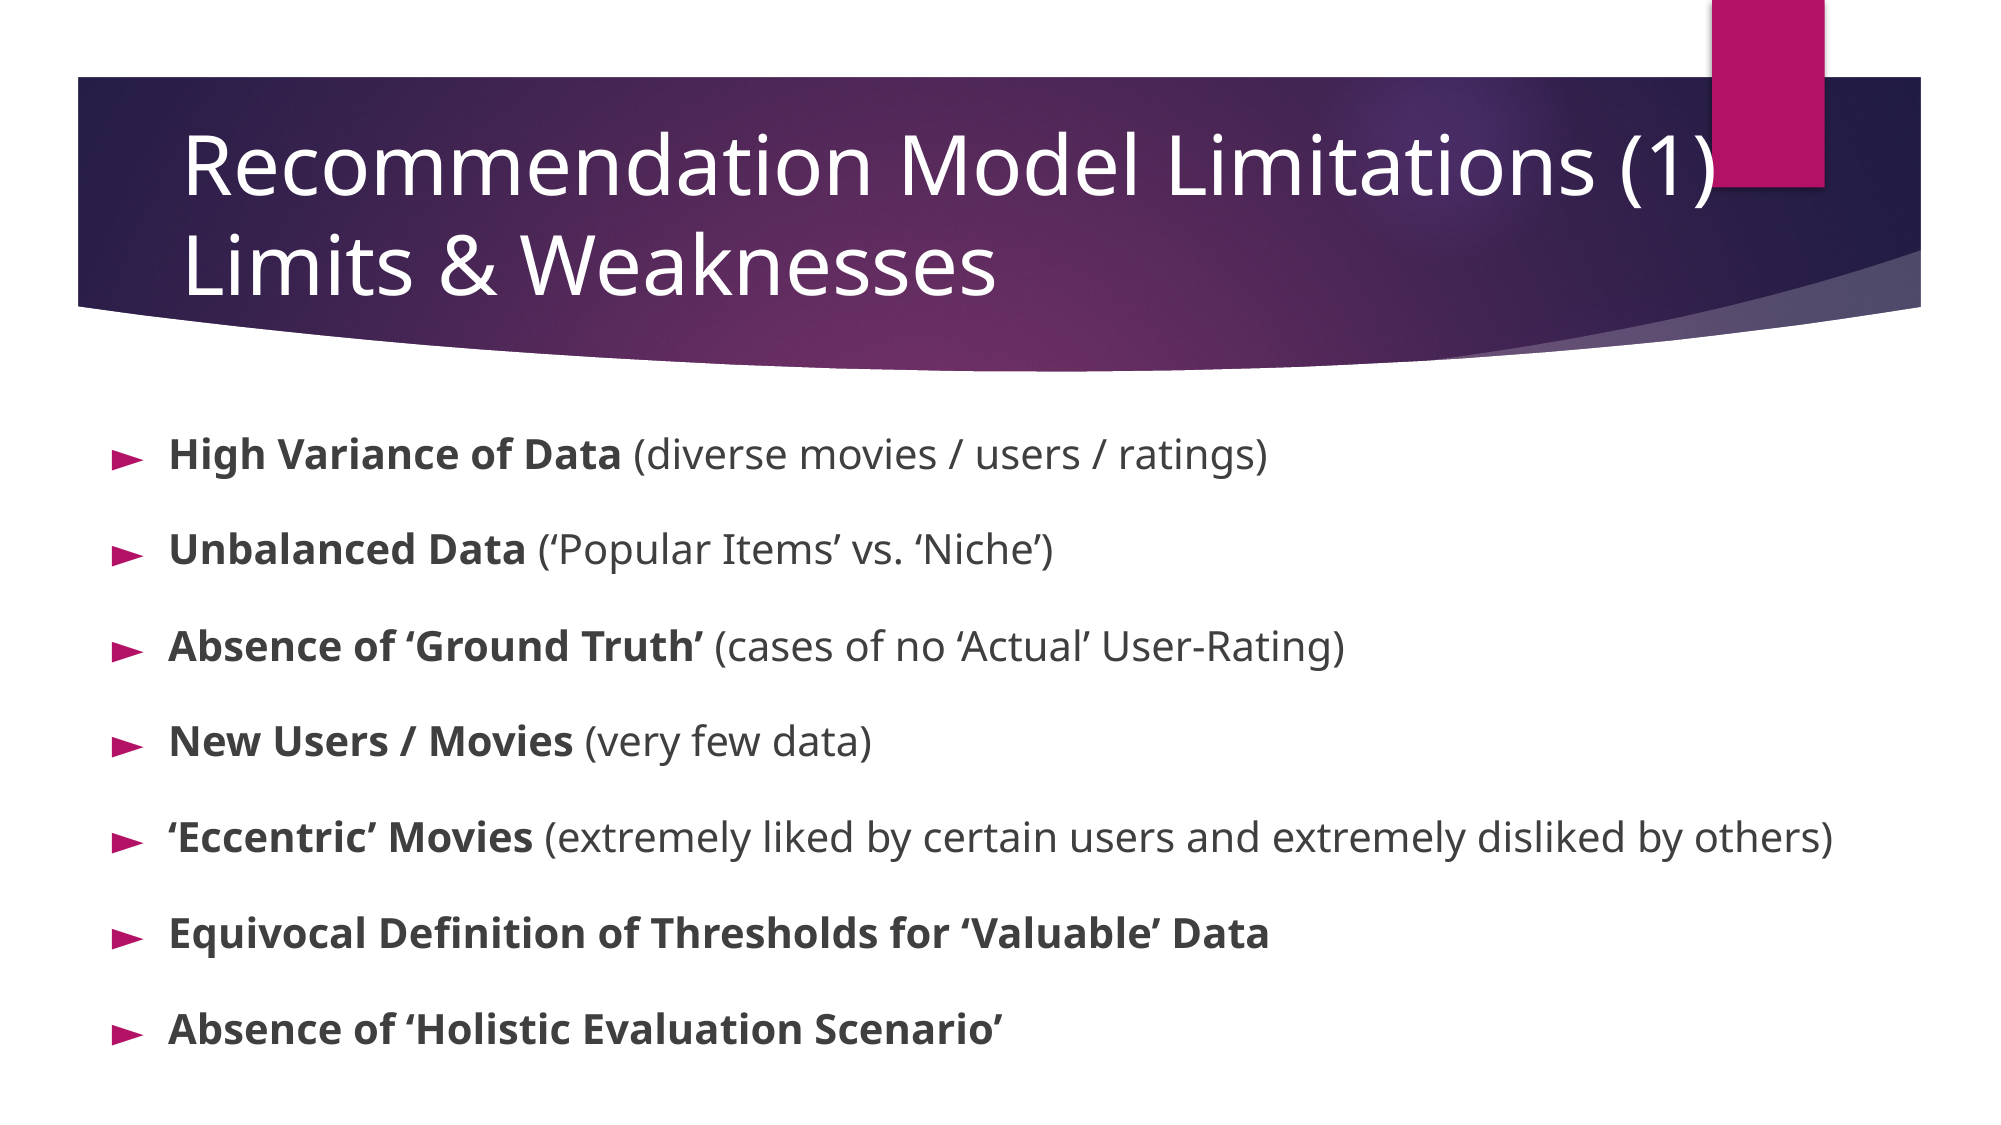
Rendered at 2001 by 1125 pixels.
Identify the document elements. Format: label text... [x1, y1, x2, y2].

text_box High Variance of Data (diverse movies / users / ratings) Unbalanced Data (‘Popular Items’ vs. ‘Niche’) Absence of ‘Ground Truth’ (cases of no ‘Actual’ User-Rating) New Users / Movies (very few data) ‘Eccentric’ Movies (extremely liked by certain users and extremely disliked by others) Equivocal Definition of Thresholds for ‘Valuable’ Data Absence of ‘Holistic Evaluation Scenario’ [96, 395, 1980, 1061]
text_box Recommendation Model Limitations (1) Limits & Weaknesses [166, 51, 1936, 374]
picture [79, 78, 166, 318]
